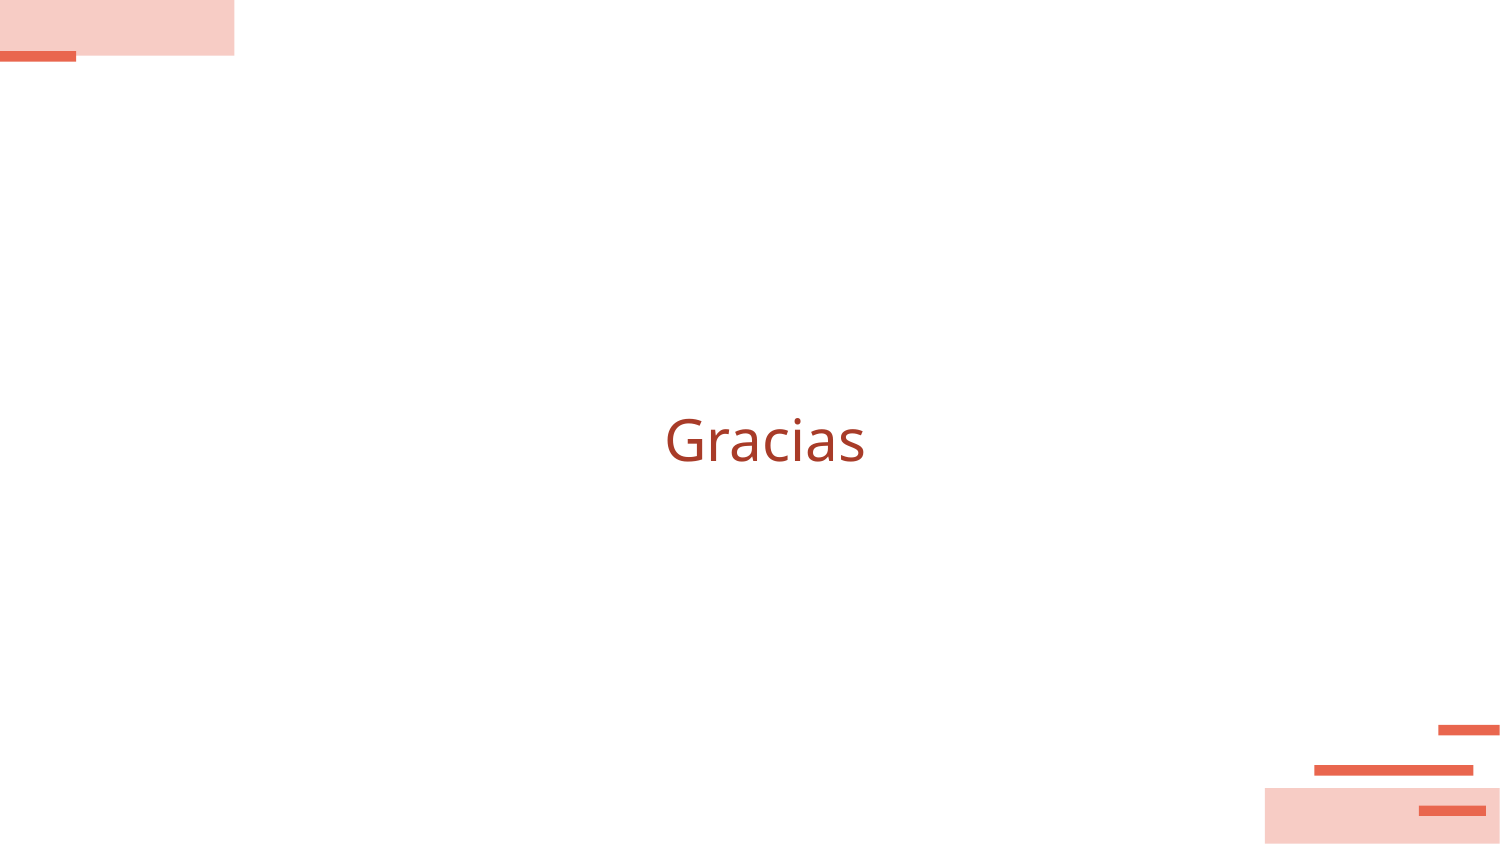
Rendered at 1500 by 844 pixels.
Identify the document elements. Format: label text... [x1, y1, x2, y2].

title Gracias [94, 390, 1437, 485]
